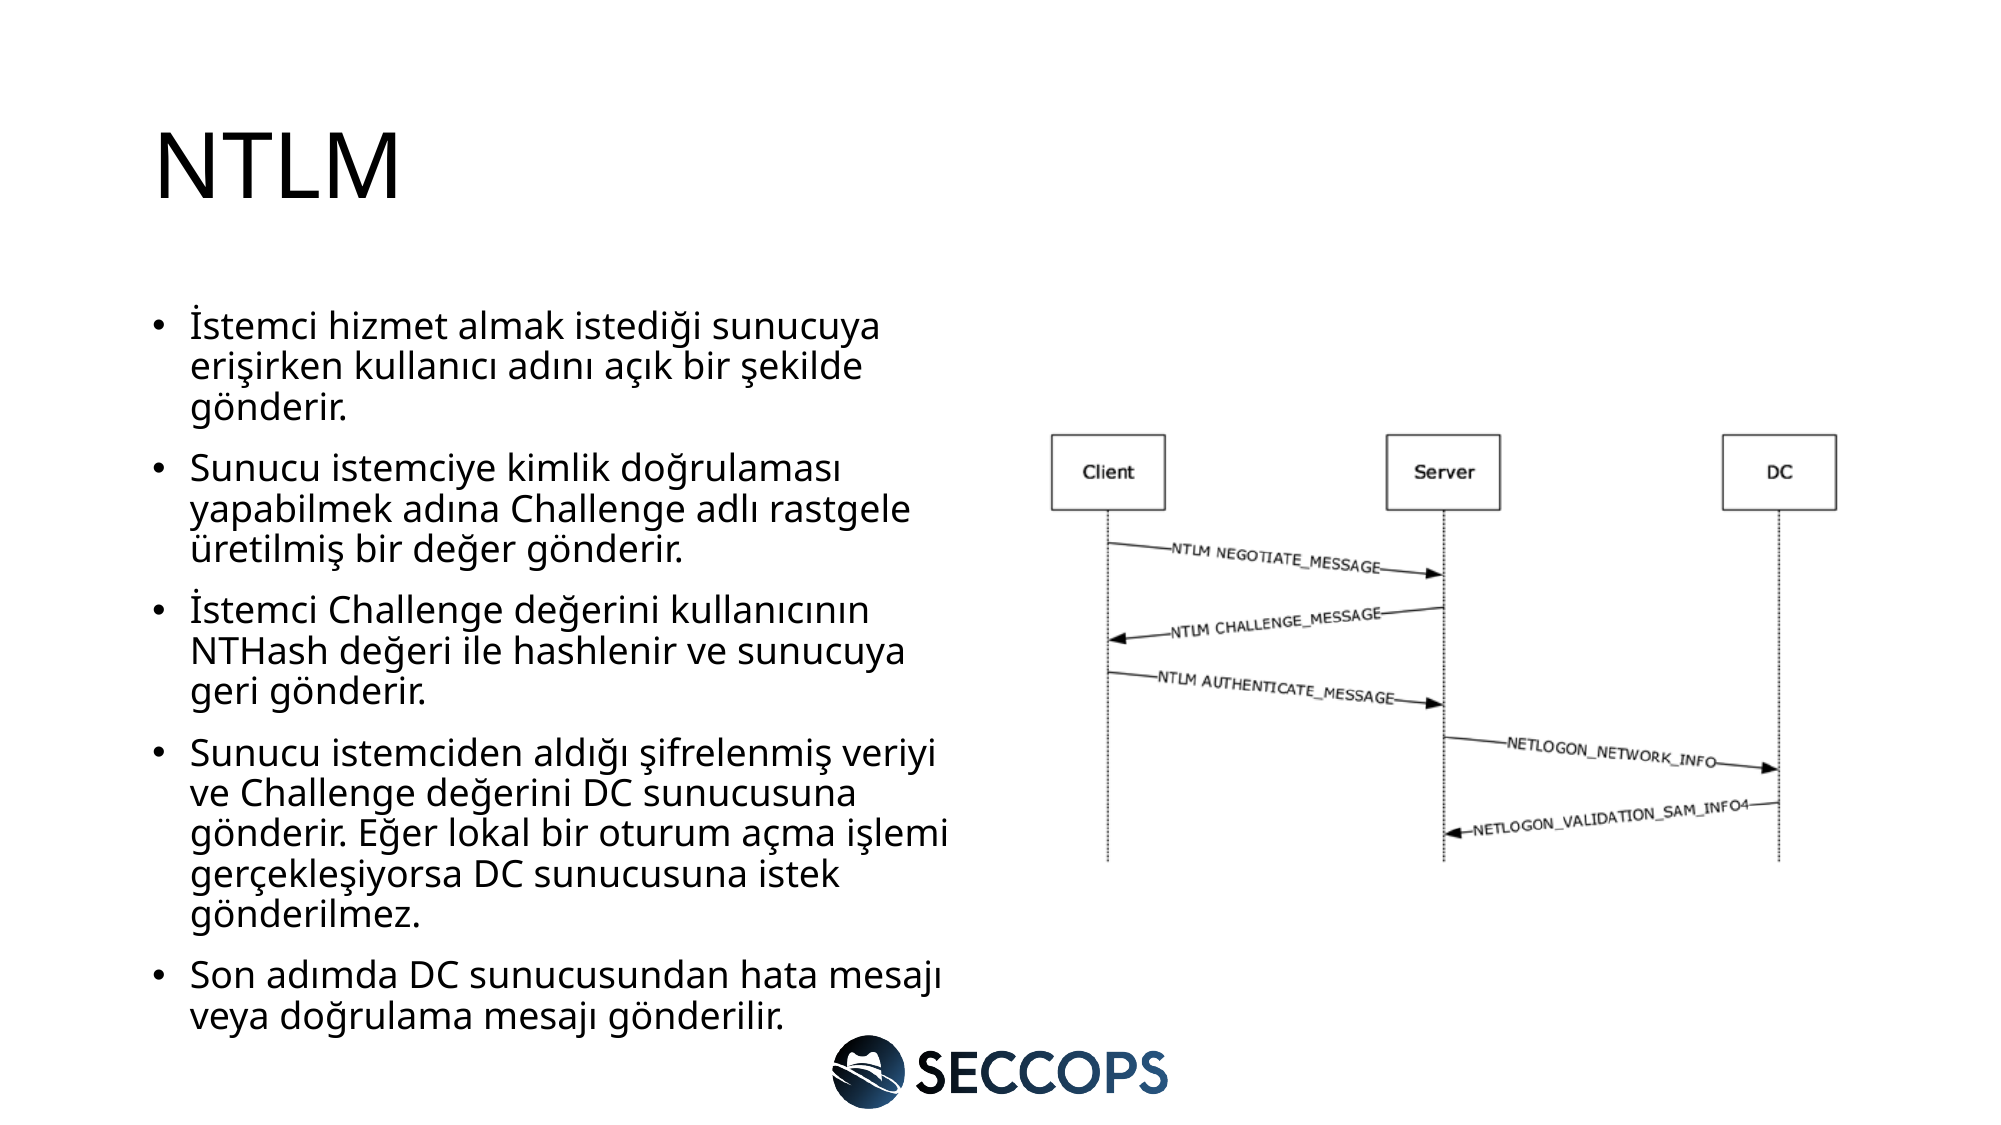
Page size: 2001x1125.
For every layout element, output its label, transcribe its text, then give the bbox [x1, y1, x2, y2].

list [1011, 391, 1863, 922]
picture [832, 1035, 1168, 1109]
title NTLM [137, 59, 1863, 278]
list İstemci hizmet almak istediği sunucuya erişirken kullanıcı adını açık bir şekilde gönderir. Sunucu istemciye kimlik doğrulaması yapabilmek adına Challenge adlı rastgele üretilmiş bir değer gönderir. İstemci Challenge değerini kullanıcının NTHash değeri ile hashlenir ve sunucuya geri gönderir. Sunucu istemciden aldığı şifrelenmiş veriyi ve Challenge değerini DC sunucusuna gönderir. Eğer lokal bir oturum açma işlemi gerçekleşiyorsa DC sunucusuna istek gönderilmez. Son adımda DC sunucusundan hata mesajı veya doğrulama mesajı gönderilir. [137, 299, 988, 1014]
